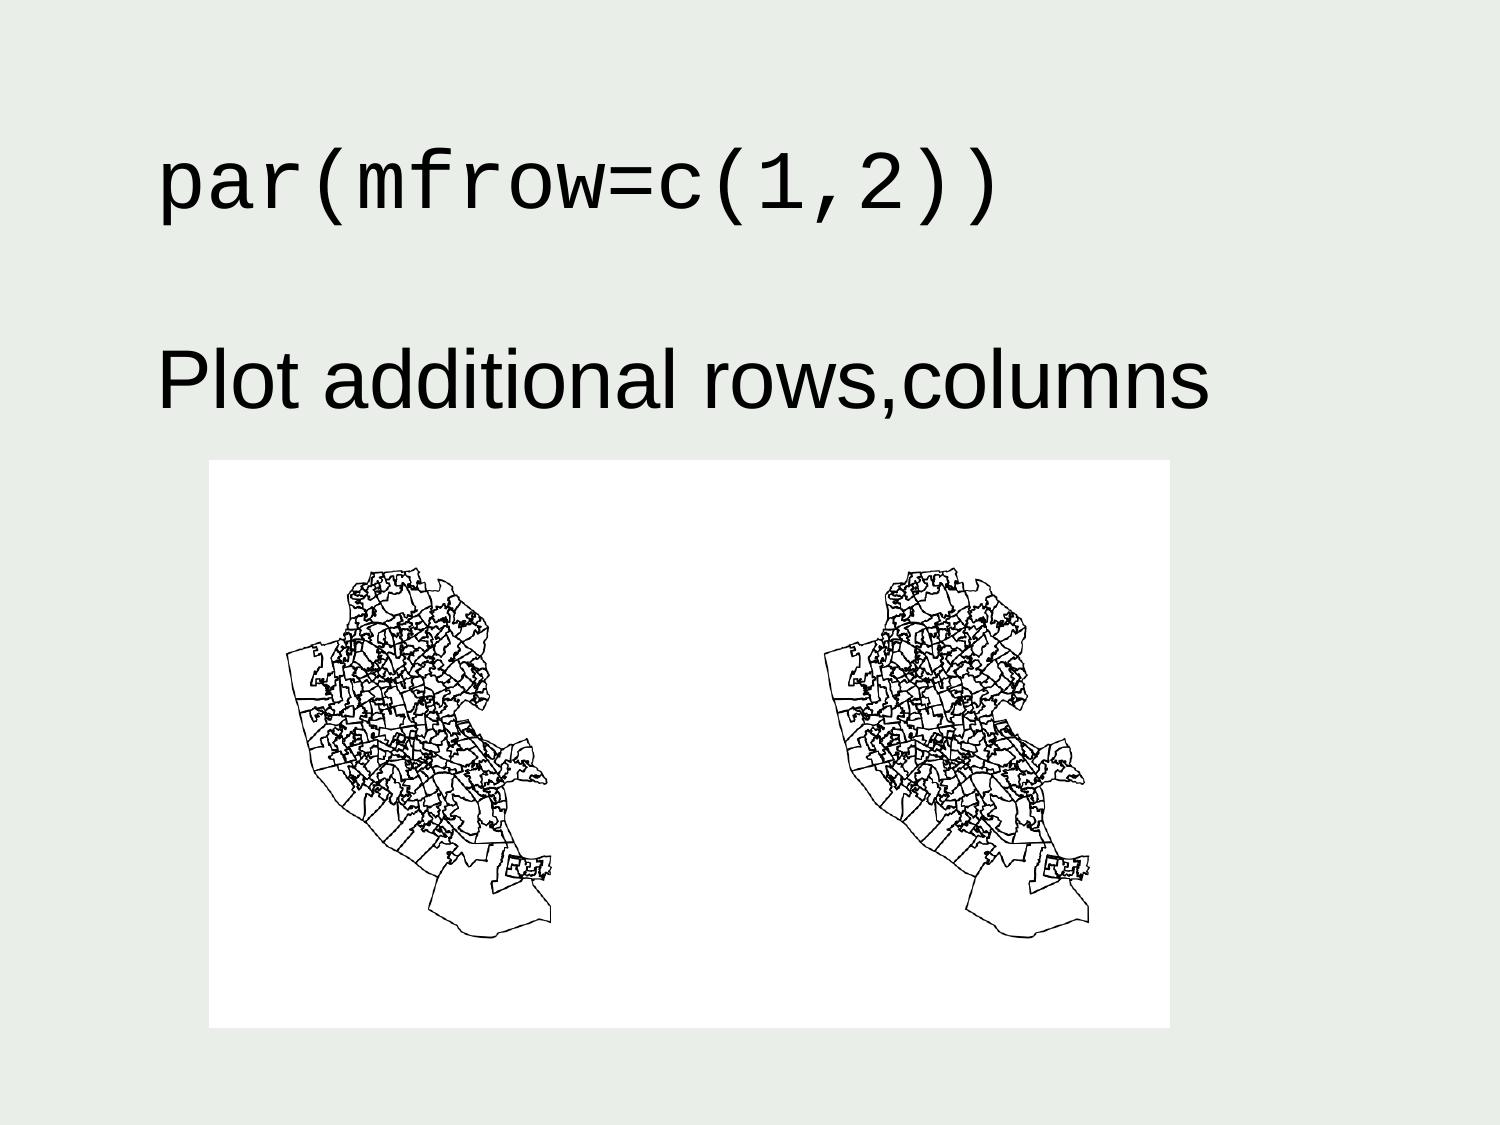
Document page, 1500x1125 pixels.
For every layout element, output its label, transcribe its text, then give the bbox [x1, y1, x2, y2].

picture [208, 460, 1170, 1028]
text_box par(mfrow=c(1,2)) Plot additional rows,columns [141, 118, 1370, 433]
